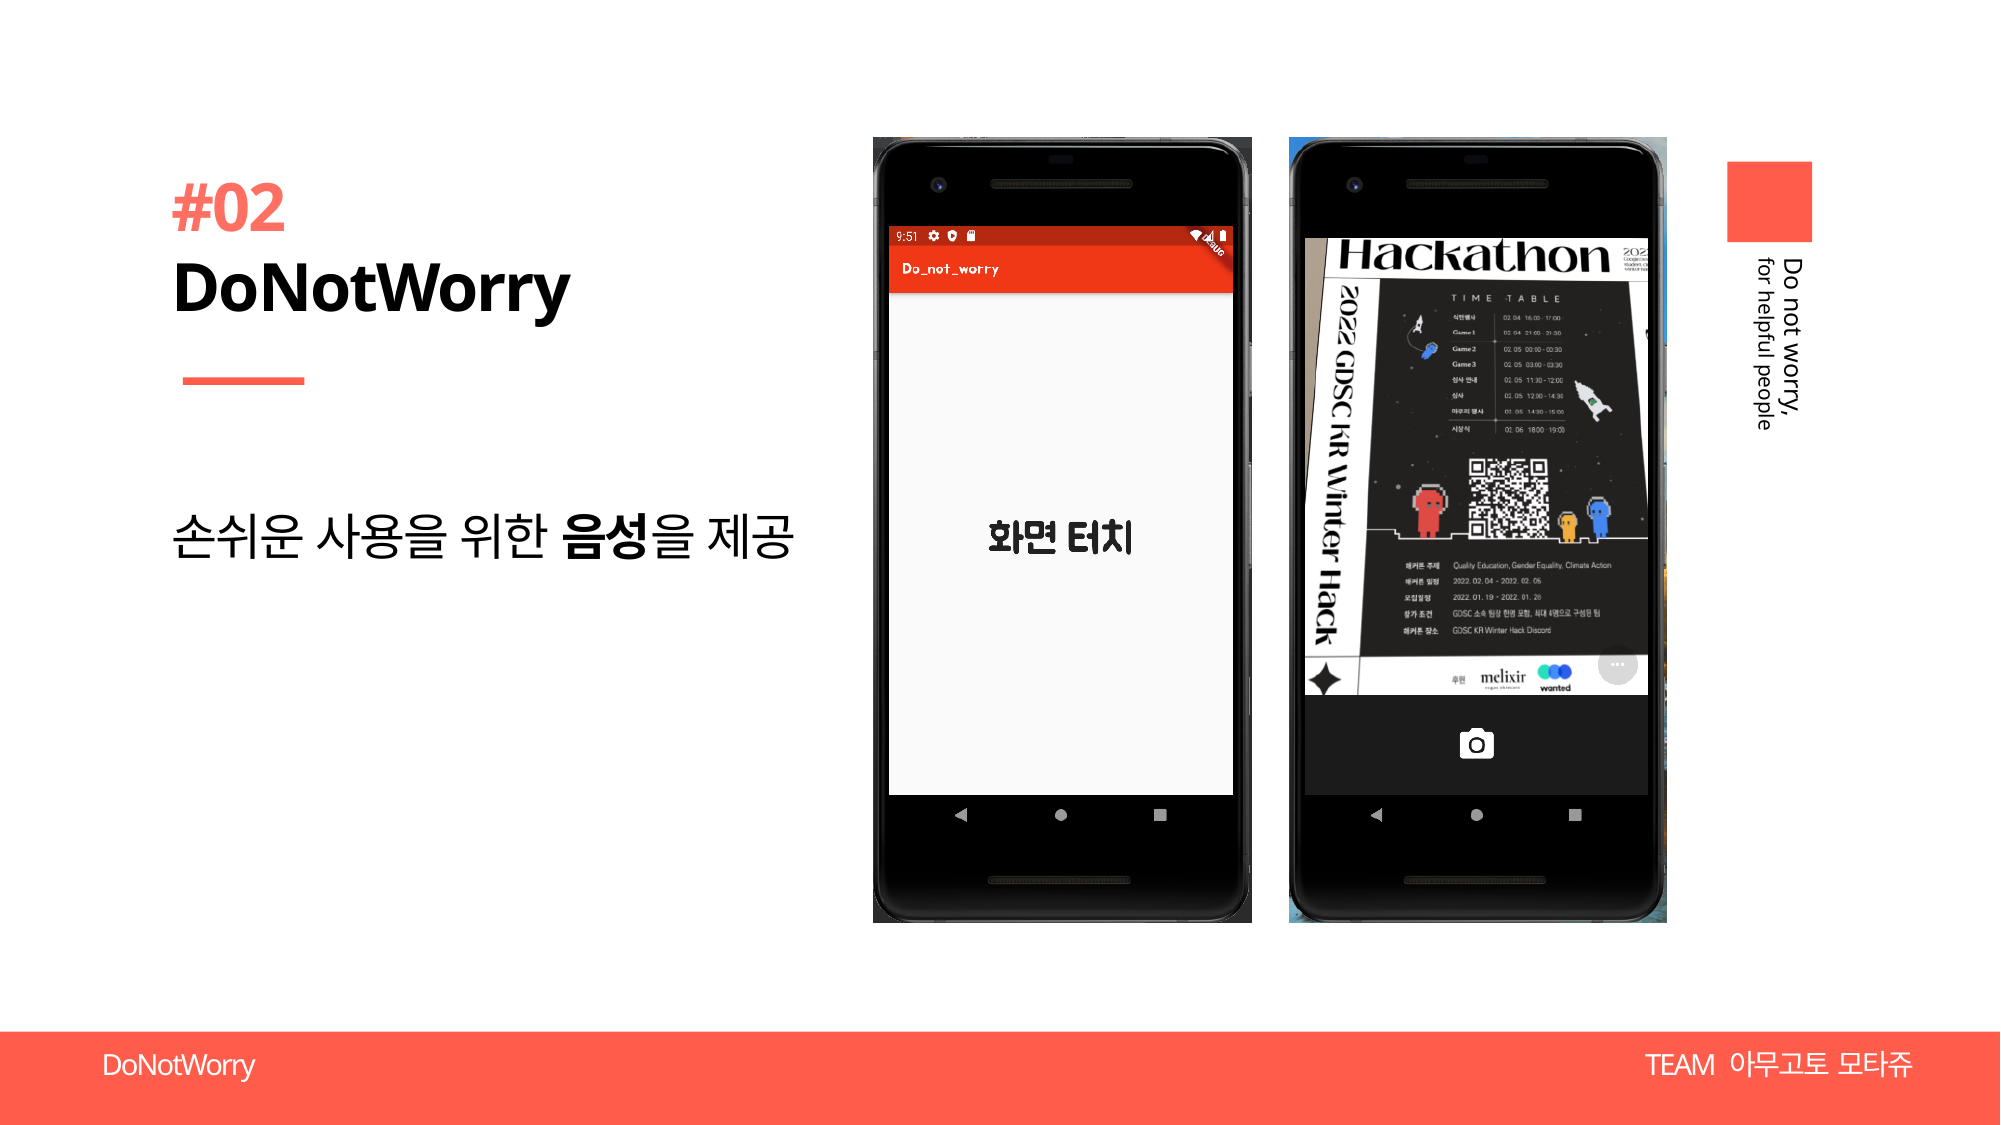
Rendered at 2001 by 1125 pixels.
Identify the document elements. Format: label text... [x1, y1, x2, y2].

text_box 손쉬운 사용을 위한 음성을 제공 [156, 498, 873, 668]
picture [1289, 137, 1667, 923]
text_box Do not worry, for helpful people [1746, 242, 1817, 486]
text_box [1726, 161, 1813, 243]
text_box DoNotWorry [86, 1039, 446, 1089]
text_box #02 DoNotWorry [156, 156, 873, 457]
text_box [0, 1031, 2000, 1125]
text_box TEAM 아무고토 모타쥬 [1630, 1039, 1989, 1089]
text_box [182, 376, 306, 386]
picture [873, 137, 1252, 923]
